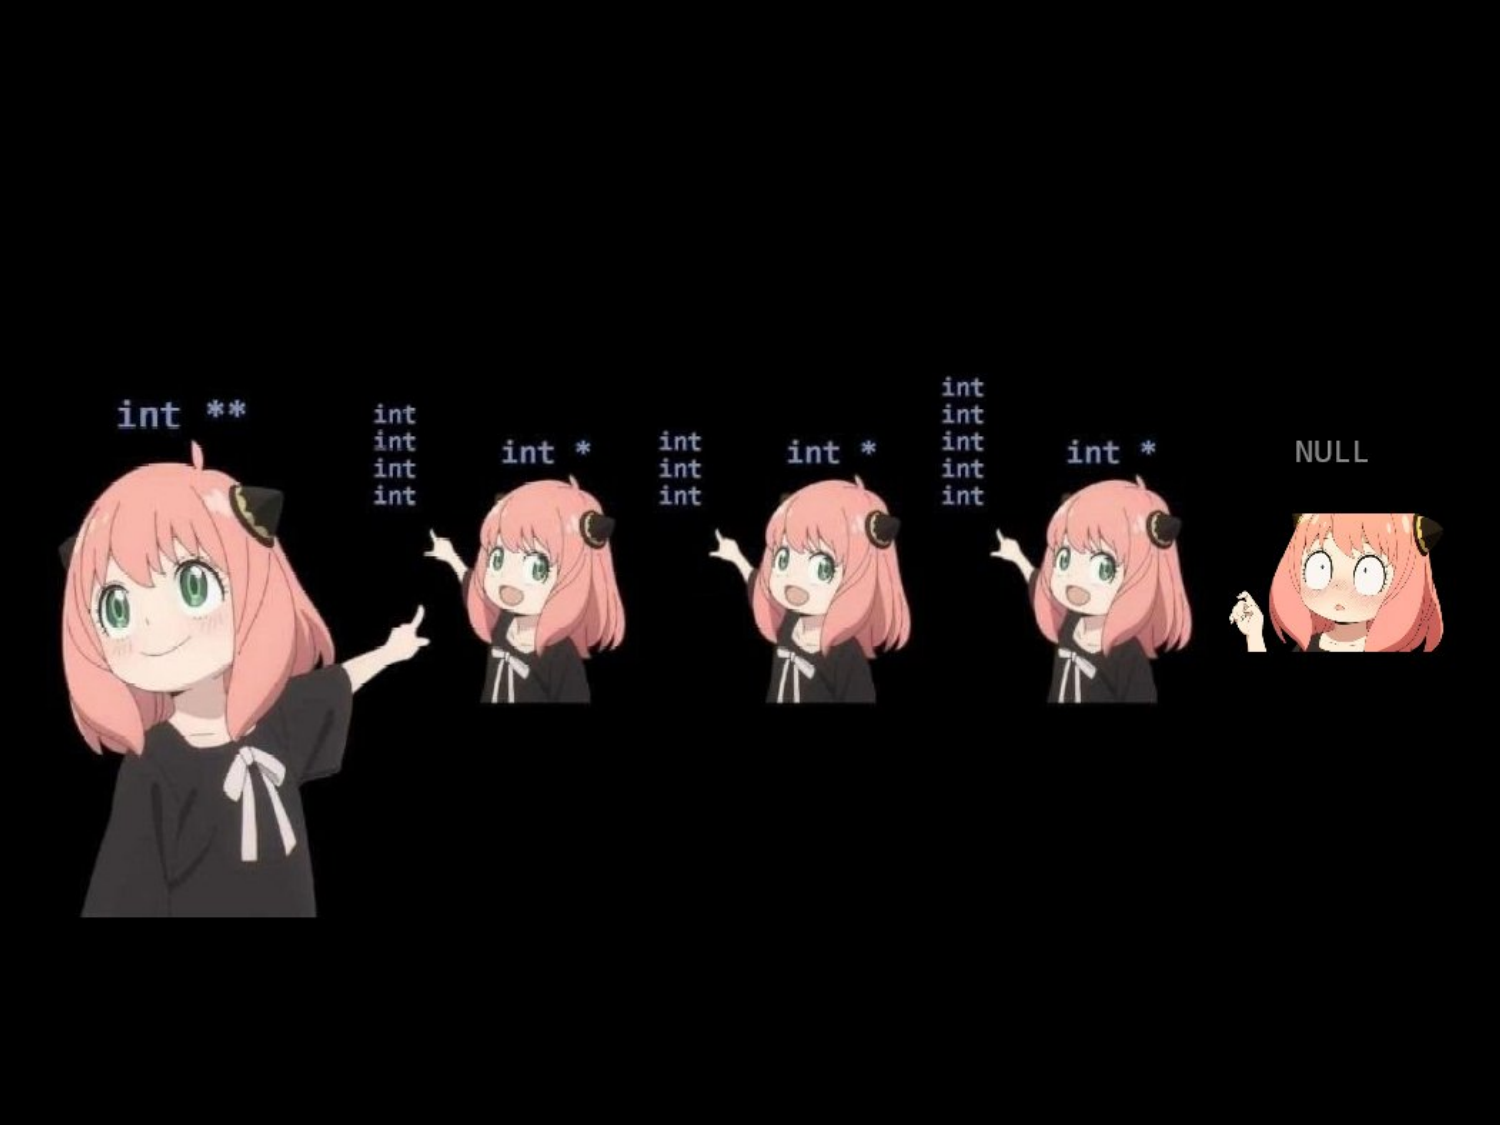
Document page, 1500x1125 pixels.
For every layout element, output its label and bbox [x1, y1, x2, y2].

list [0, 281, 1500, 919]
